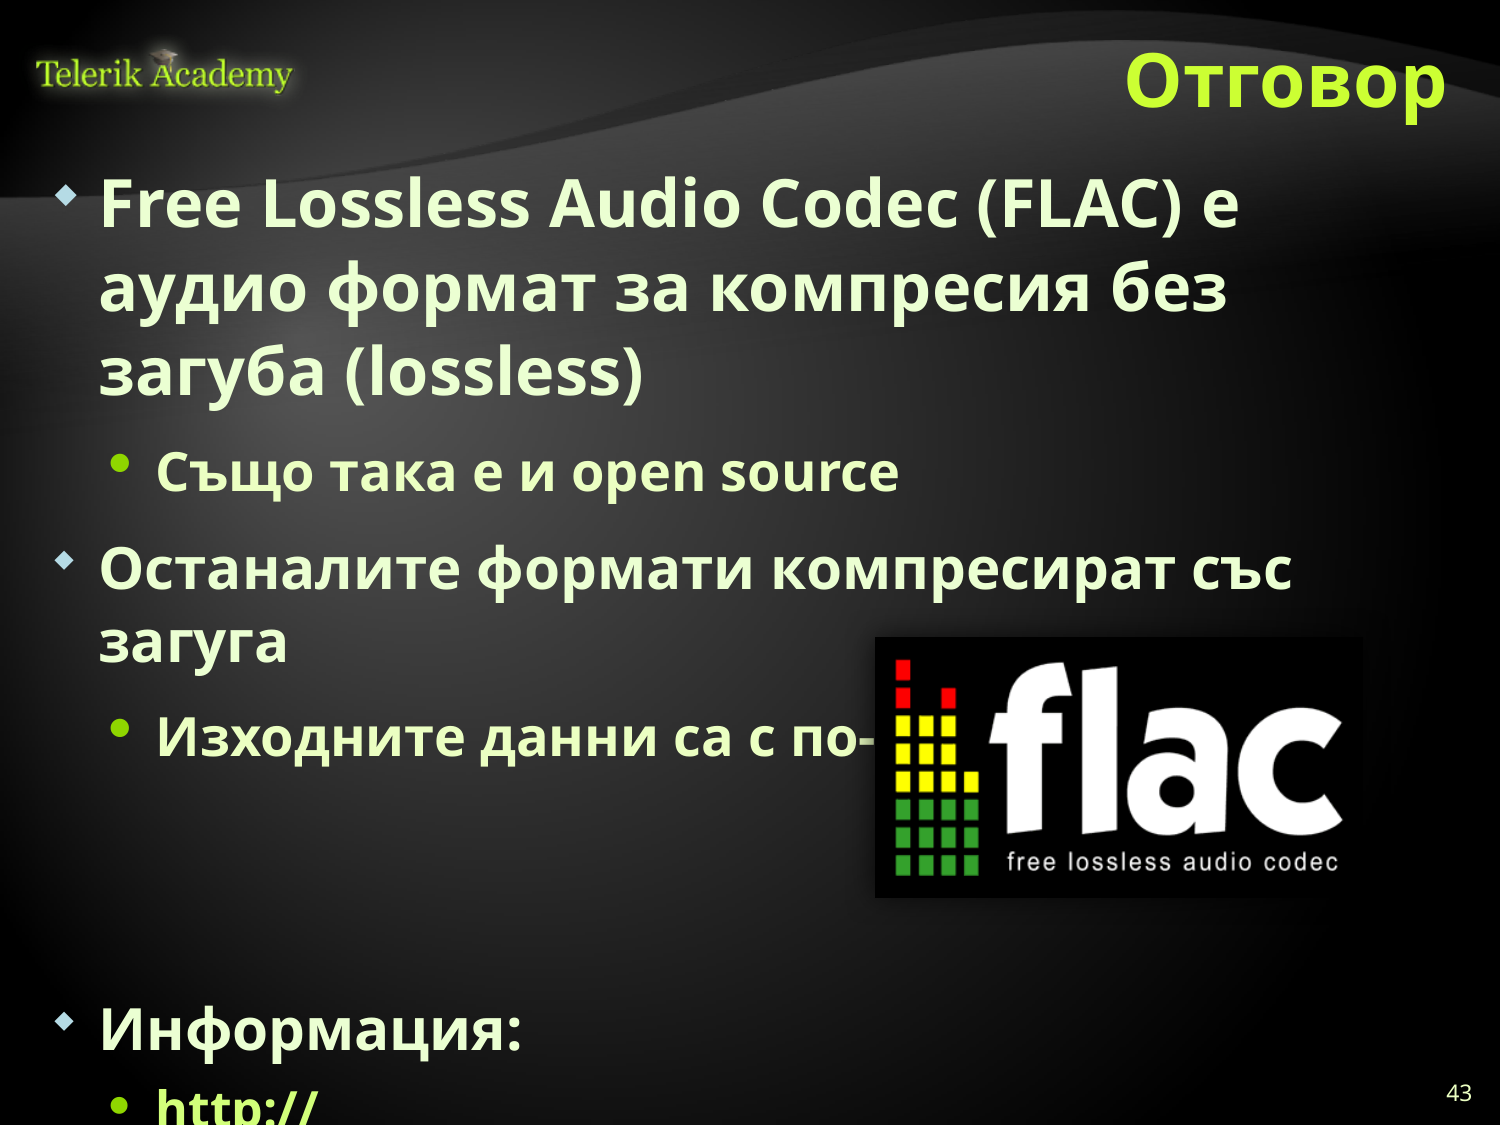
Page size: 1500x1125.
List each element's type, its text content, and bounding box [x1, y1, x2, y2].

picture [0, 0, 1500, 1125]
list Free Lossless Audio Codec (FLAC) е аудио формат за компресия без загуба (lossless) Също така е и open source Останалите формати компресират със загуга Изходните данни са с по-лошо качество Информация: http://en.wikipedia.org/wiki/List_of_open_source_codecs http://en.wikipedia.org/wiki/FLAC [37, 149, 1463, 1100]
title Отговор [300, 12, 1463, 149]
slide_number 43 [1412, 1074, 1488, 1113]
